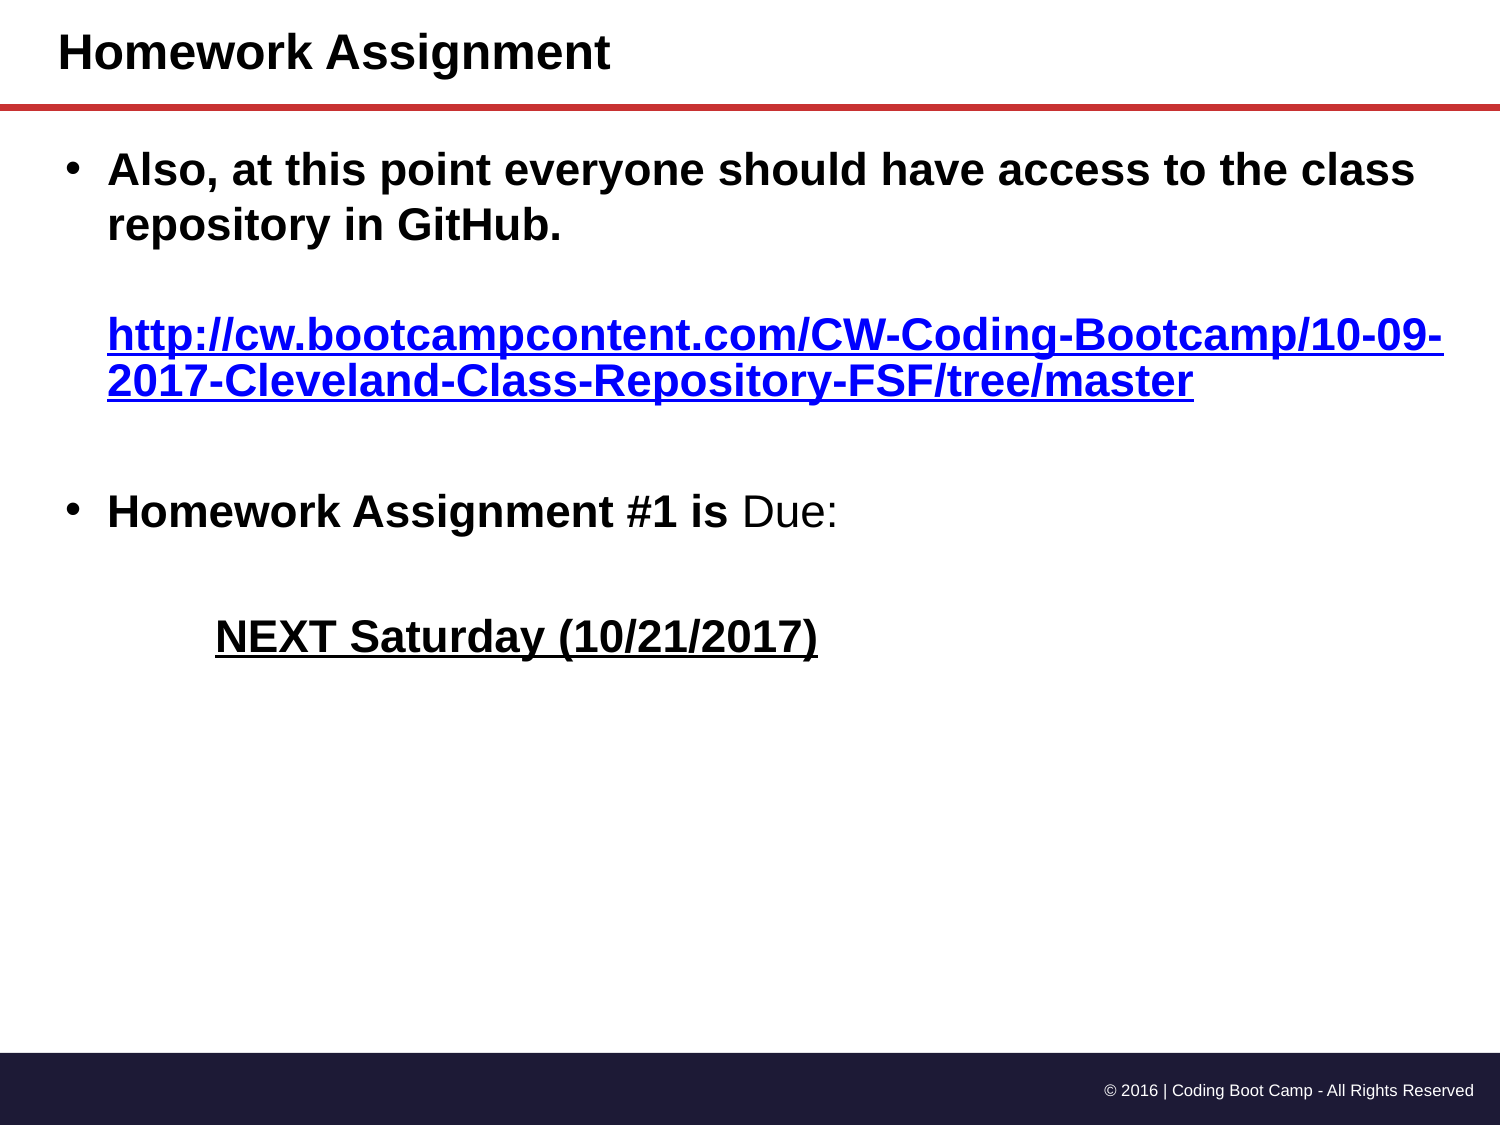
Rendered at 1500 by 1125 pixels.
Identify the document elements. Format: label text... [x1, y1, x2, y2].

title Homework Assignment [49, 0, 948, 108]
text_box Also, at this point everyone should have access to the class repository in GitHub. http://cw.bootcampcontent.com/CW-Coding-Bootcamp/10-09-2017-Cleveland-Class-Repository-FSF/tree/master Homework Assignment #1 is Due: NEXT Saturday (10/21/2017) [49, 125, 1484, 632]
